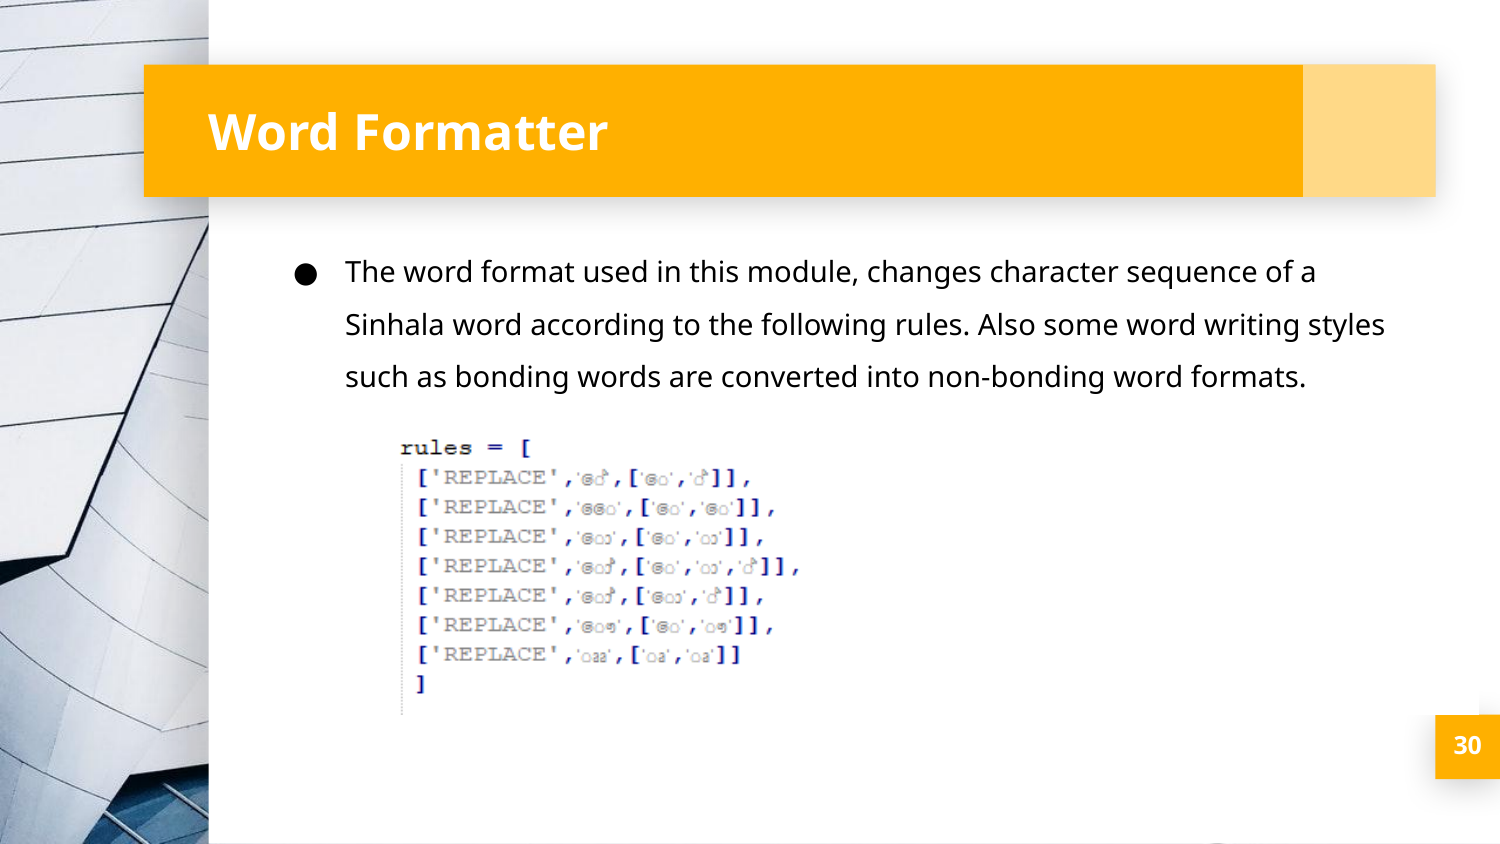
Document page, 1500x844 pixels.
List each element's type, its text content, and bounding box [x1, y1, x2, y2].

list The word format used in this module, changes character sequence of a Sinhala word according to the following rules. Also some word writing styles such as bonding words are converted into non-bonding word formats. [255, 221, 1418, 704]
picture [0, 0, 208, 844]
title Word Formatter [193, 64, 1300, 197]
picture [372, 435, 1479, 715]
slide_number ‹#› [1435, 714, 1500, 780]
